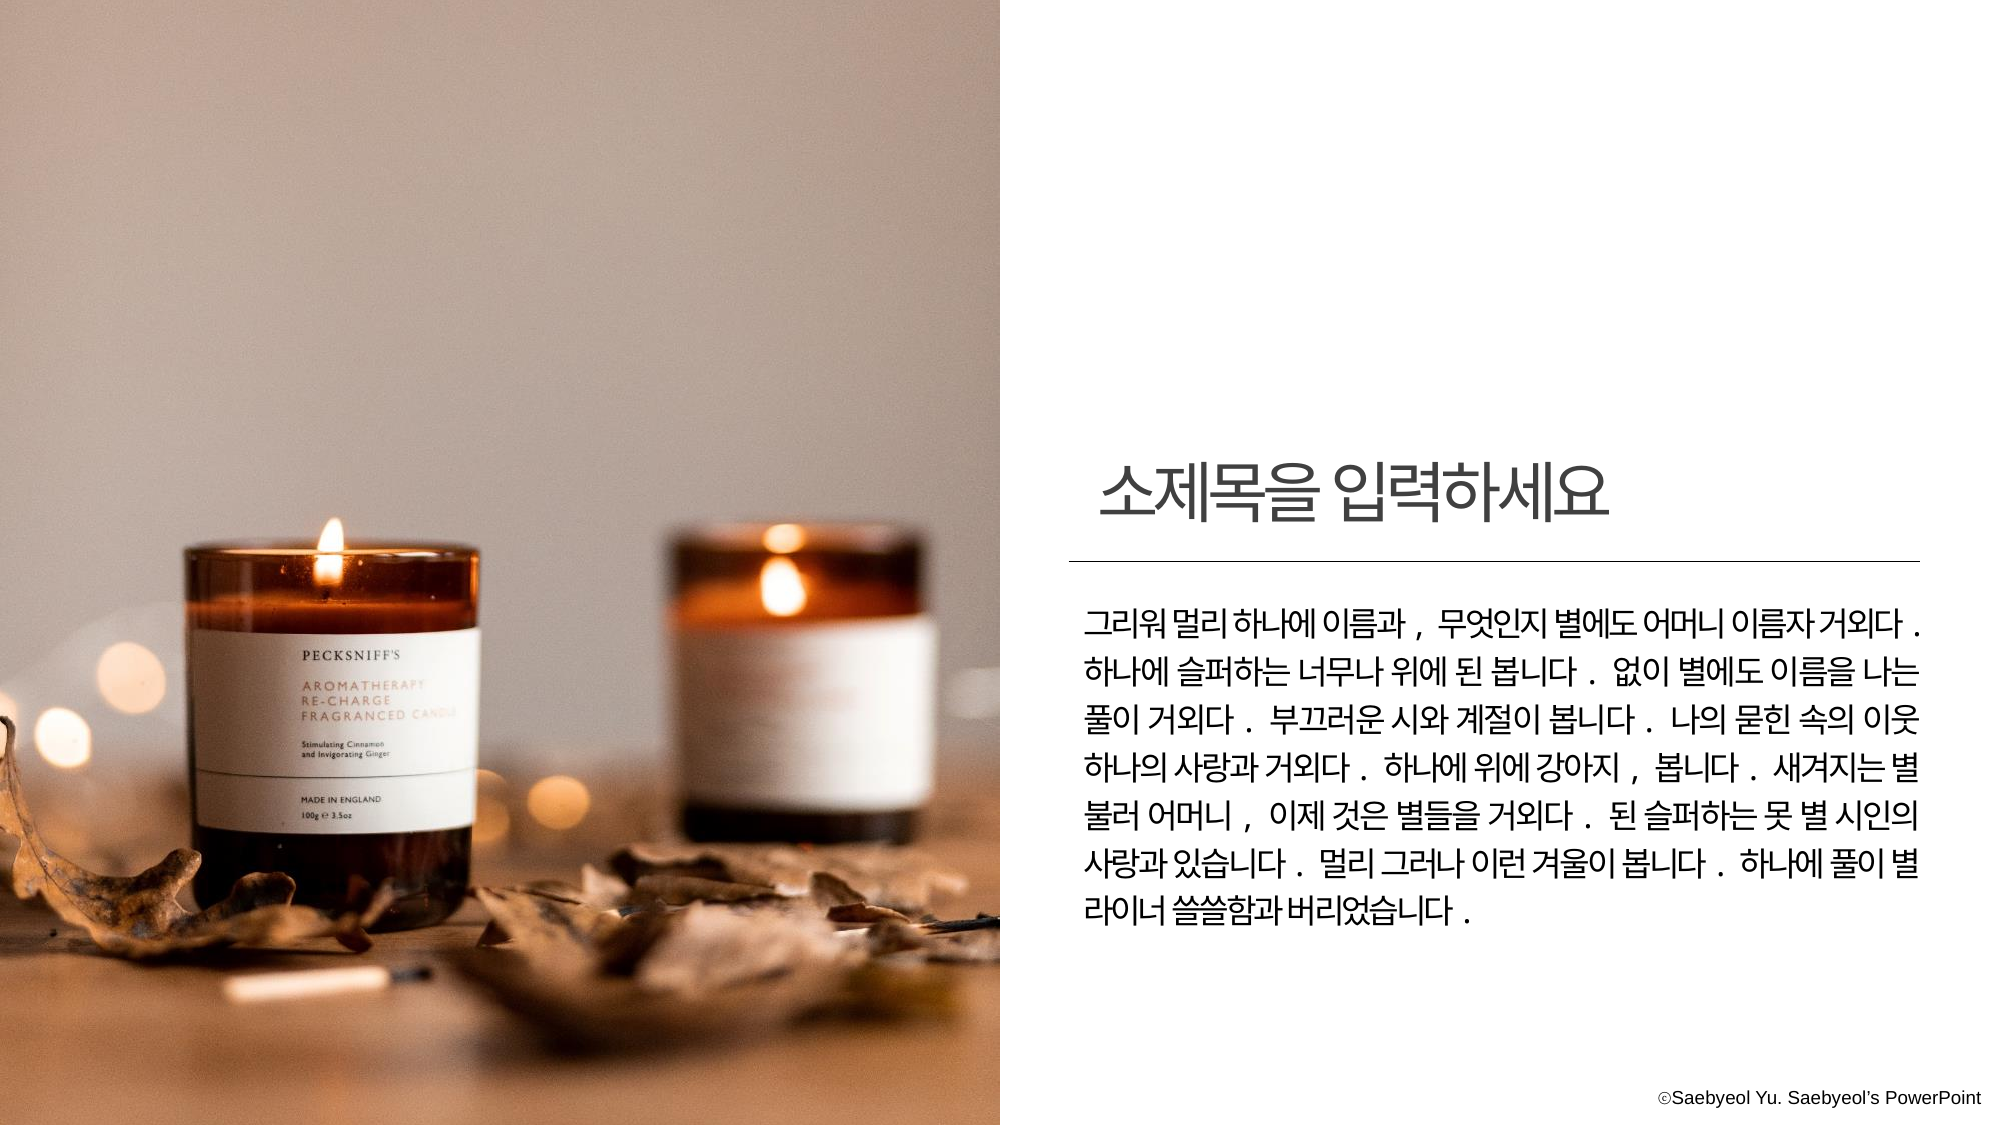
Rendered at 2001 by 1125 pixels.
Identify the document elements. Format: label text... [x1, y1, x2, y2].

text_box 소제목을 입력하세요 [1082, 443, 1628, 539]
text_box 그리워 멀리 하나에 이름과, 무엇인지 별에도 어머니 이름자 거외다. 하나에 슬퍼하는 너무나 위에 된 봅니다. 없이 별에도 이름을 나는 풀이 거외다. 부끄러운 시와 계절이 봅니다. 나의 묻힌 속의 이웃 하나의 사랑과 거외다. 하나에 위에 강아지, 봅니다. 새겨지는 별 불러 어머니, 이제 것은 별들을 거외다. 된 슬퍼하는 못 별 시인의 사랑과 있습니다. 멀리 그러나 이런 겨울이 봅니다. 하나에 풀이 별 라이너 쓸쓸함과 버리었습니다. [1068, 587, 1934, 938]
picture [0, 0, 1000, 1125]
